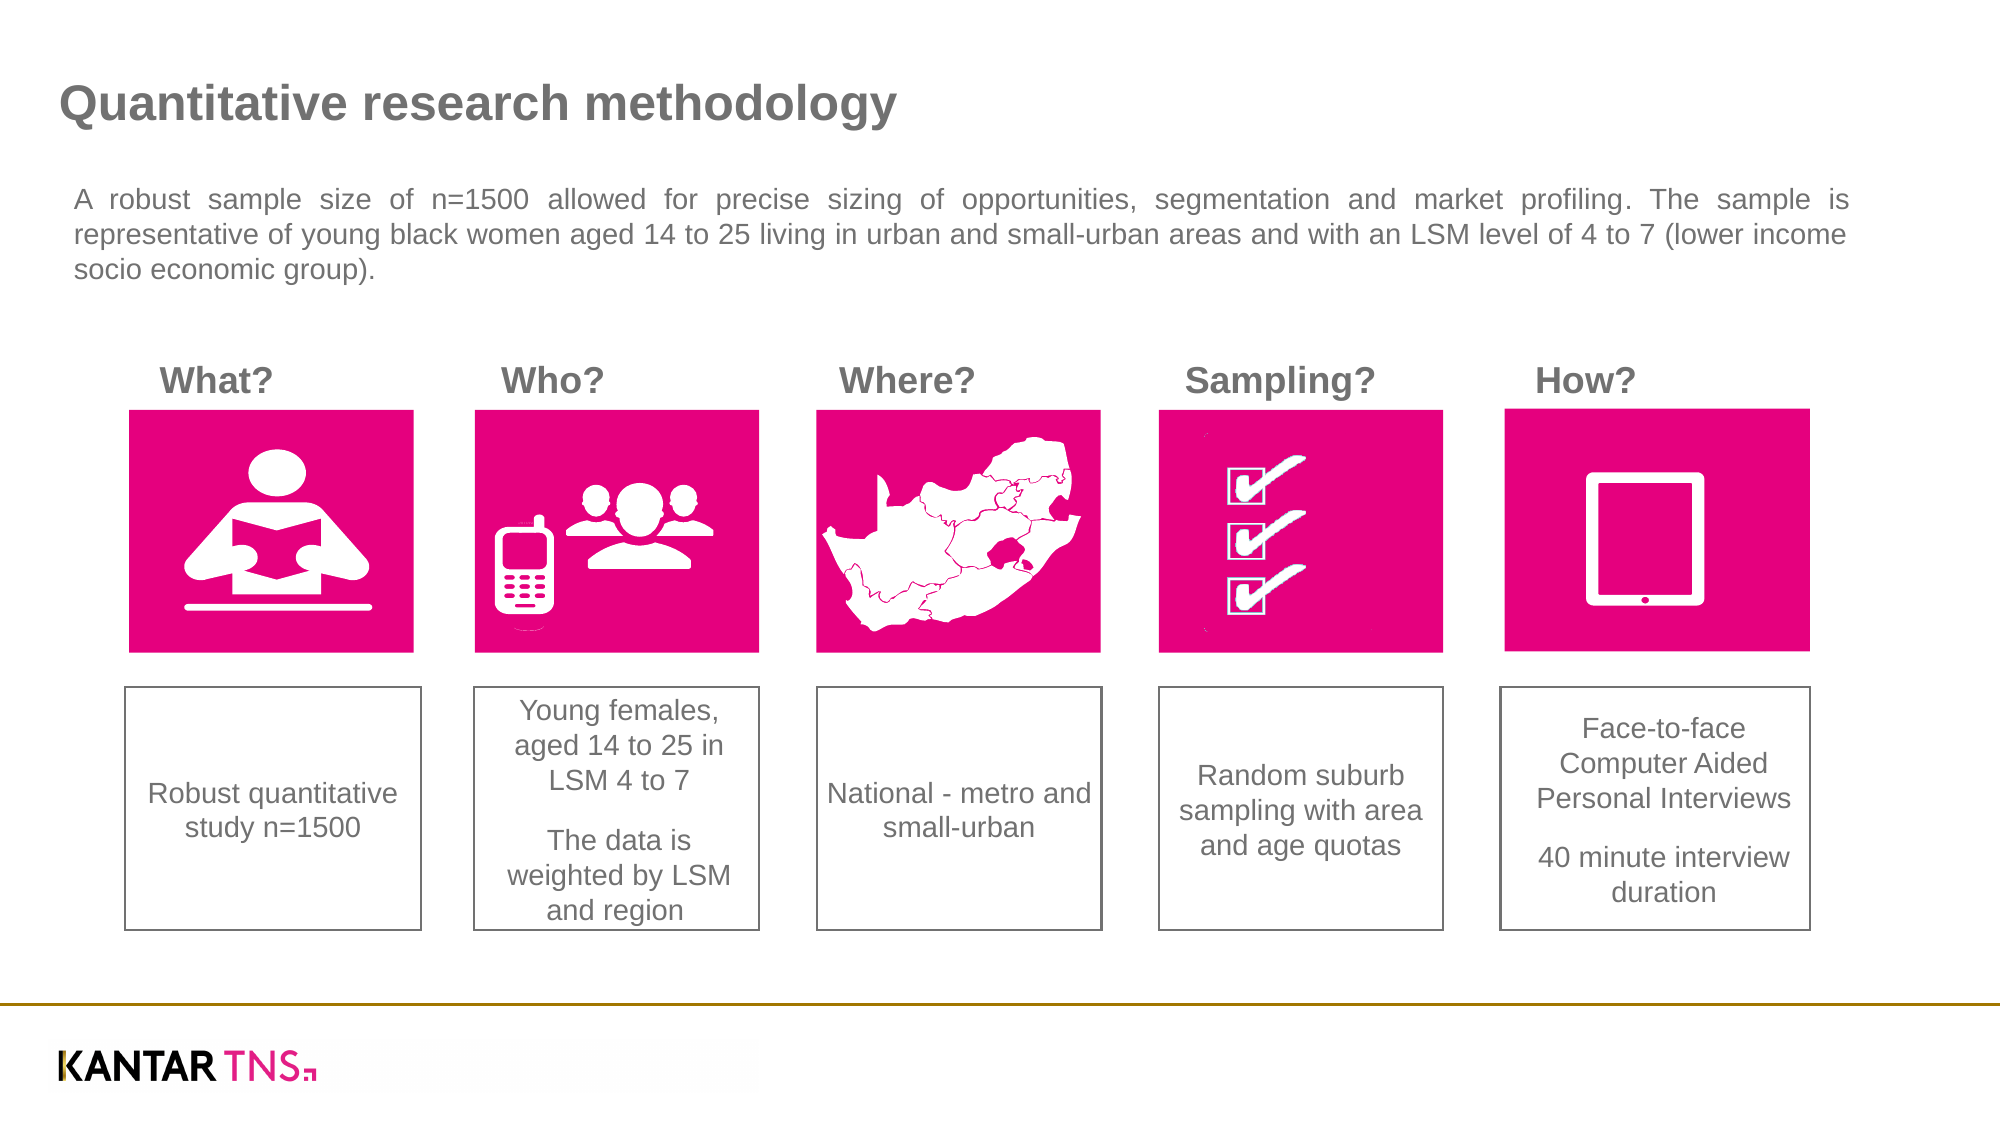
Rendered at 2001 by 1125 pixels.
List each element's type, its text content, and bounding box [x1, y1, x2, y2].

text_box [1204, 433, 1373, 632]
text_box A robust sample size of n=1500 allowed for precise sizing of opportunities, segmentation and market profiling. The sample is representative of young black women aged 14 to 25 living in urban and small-urban areas and with an LSM level of 4 to 7 (lower income socio economic group). [59, 173, 1865, 313]
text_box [124, 348, 1811, 931]
picture [48, 1039, 759, 1093]
title Quantitative research methodology [59, 70, 1941, 137]
